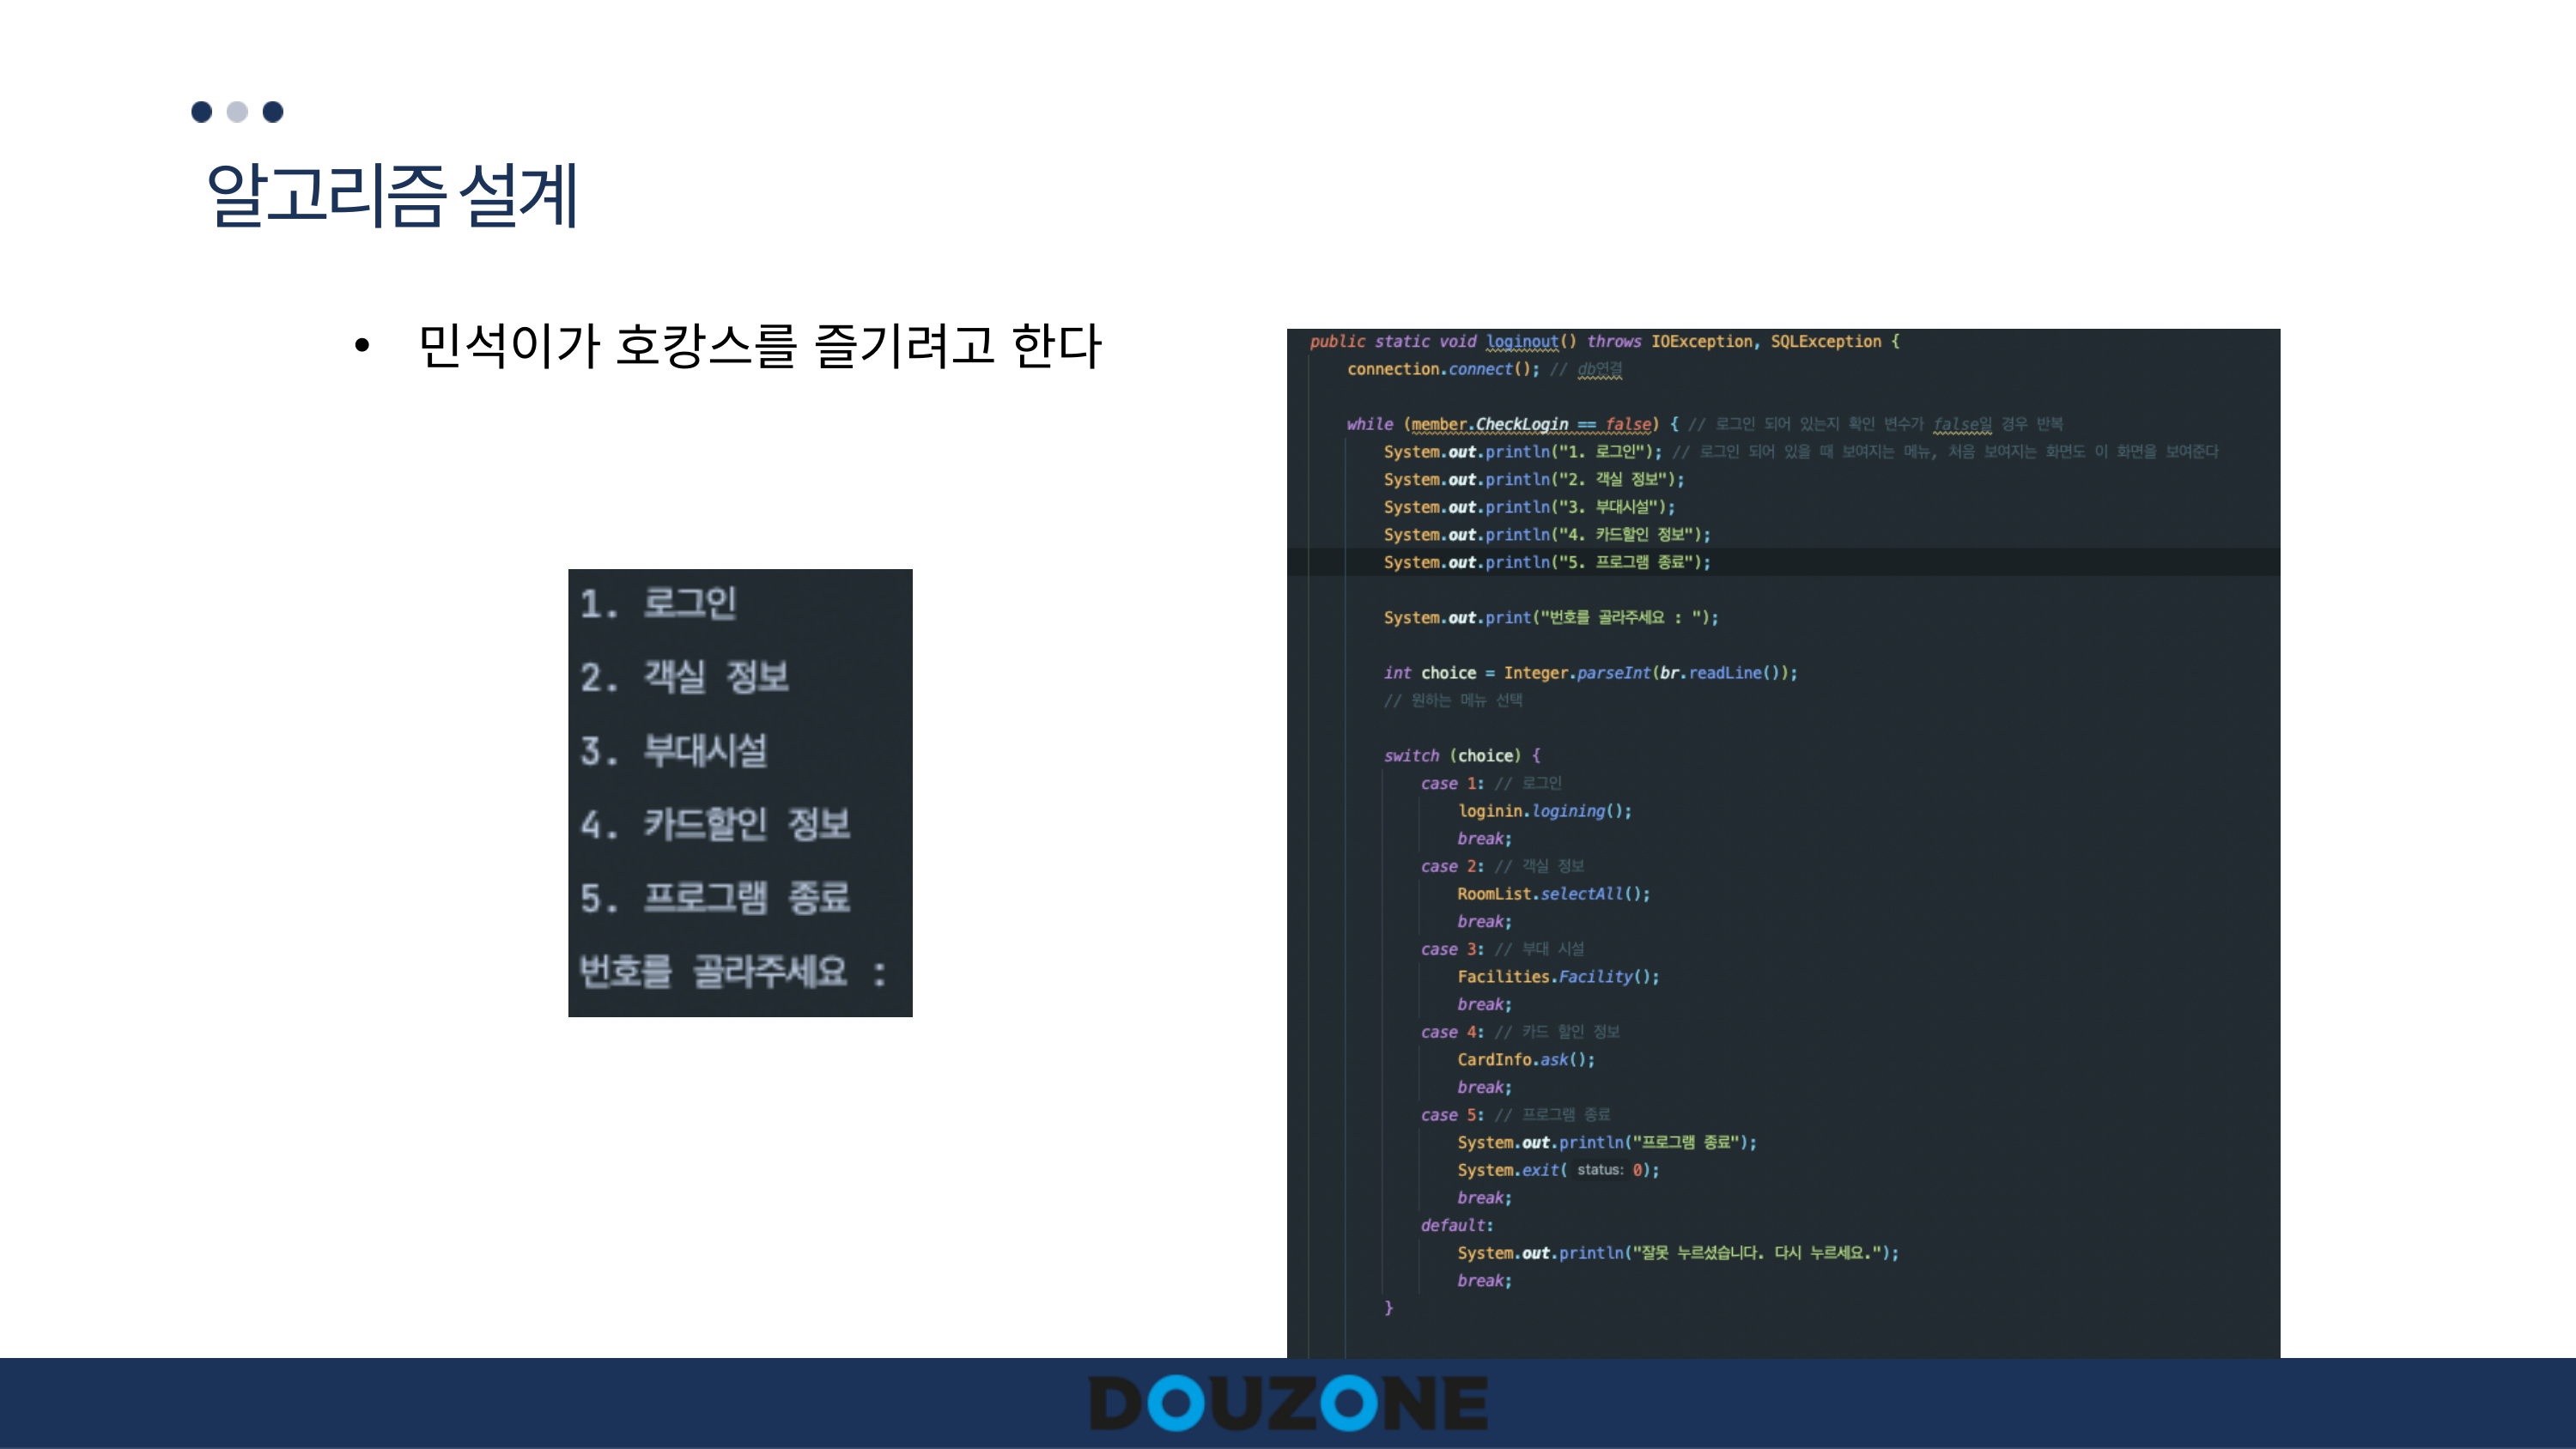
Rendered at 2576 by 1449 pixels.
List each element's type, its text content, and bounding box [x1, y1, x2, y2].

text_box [191, 101, 213, 123]
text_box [0, 1358, 2576, 1449]
text_box 알고리즘 설계 [191, 144, 2345, 244]
picture [1287, 329, 2281, 1360]
text_box 민석이가 호캉스를 즐기려고 한다 [0, 308, 1568, 382]
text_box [1087, 1369, 1488, 1438]
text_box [263, 101, 284, 123]
picture [568, 569, 913, 1018]
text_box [227, 101, 248, 123]
